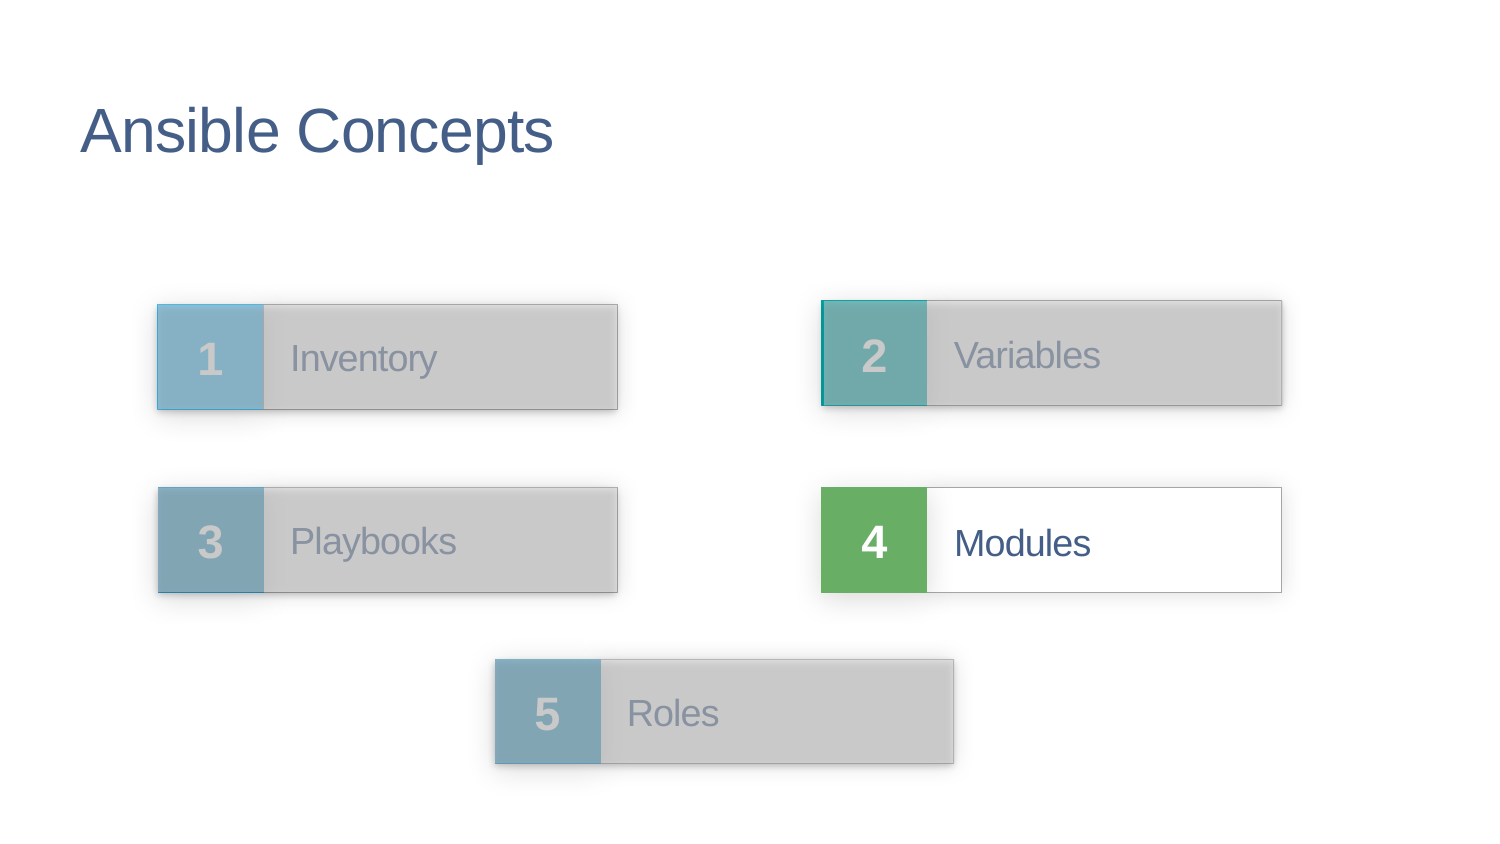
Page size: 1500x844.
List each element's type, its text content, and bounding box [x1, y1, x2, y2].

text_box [157, 304, 618, 410]
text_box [158, 487, 618, 593]
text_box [494, 659, 955, 765]
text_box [821, 300, 1282, 406]
title Ansible Concepts [80, 98, 1431, 167]
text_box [821, 487, 1282, 593]
